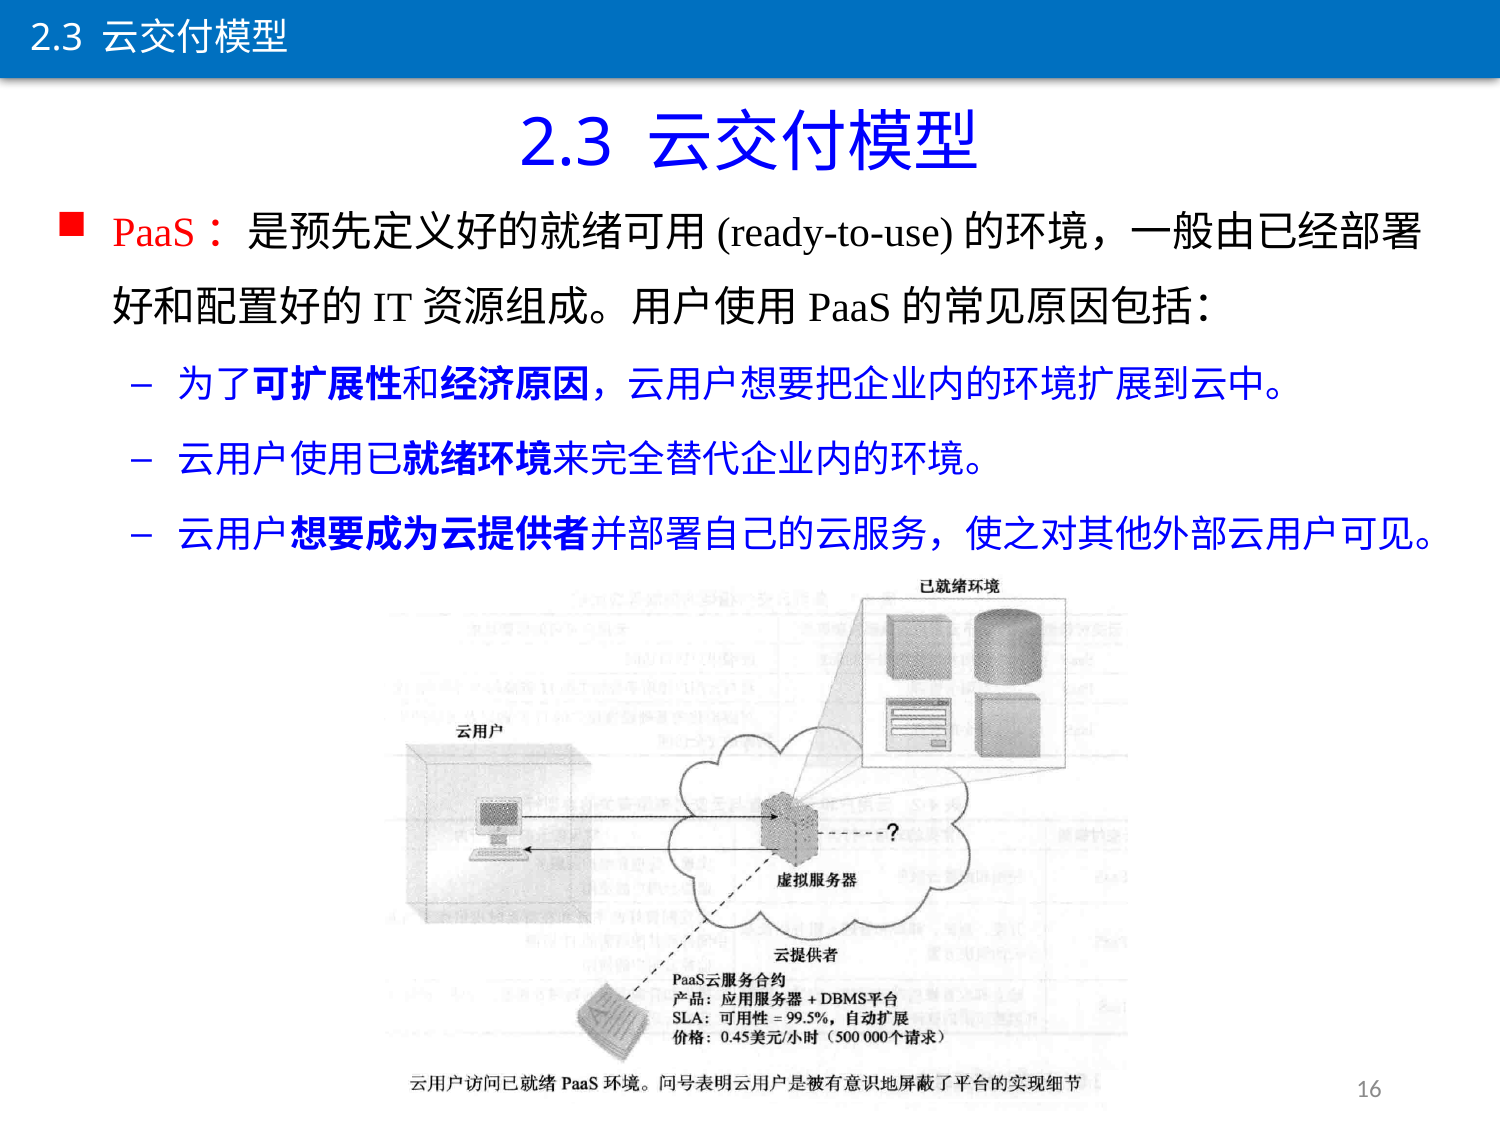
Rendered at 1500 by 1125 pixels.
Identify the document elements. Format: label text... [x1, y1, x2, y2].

text_box [0, 0, 1500, 79]
text_box PaaS：是预先定义好的就绪可用(ready-to-use)的环境，一般由已经部署好和配置好的IT资源组成。用户使用PaaS的常见原因包括： 为了可扩展性和经济原因，云用户想要把企业内的环境扩展到云中。 云用户使用已就绪环境来完全替代企业内的环境。 云用户想要成为云提供者并部署自己的云服务，使之对其他外部云用户可见。 [41, 172, 1471, 563]
slide_number 16 [1059, 1057, 1397, 1118]
text_box 2.3 云交付模型 [15, 5, 305, 66]
picture [384, 566, 1128, 1111]
text_box 2.3 云交付模型 [0, 91, 1500, 187]
